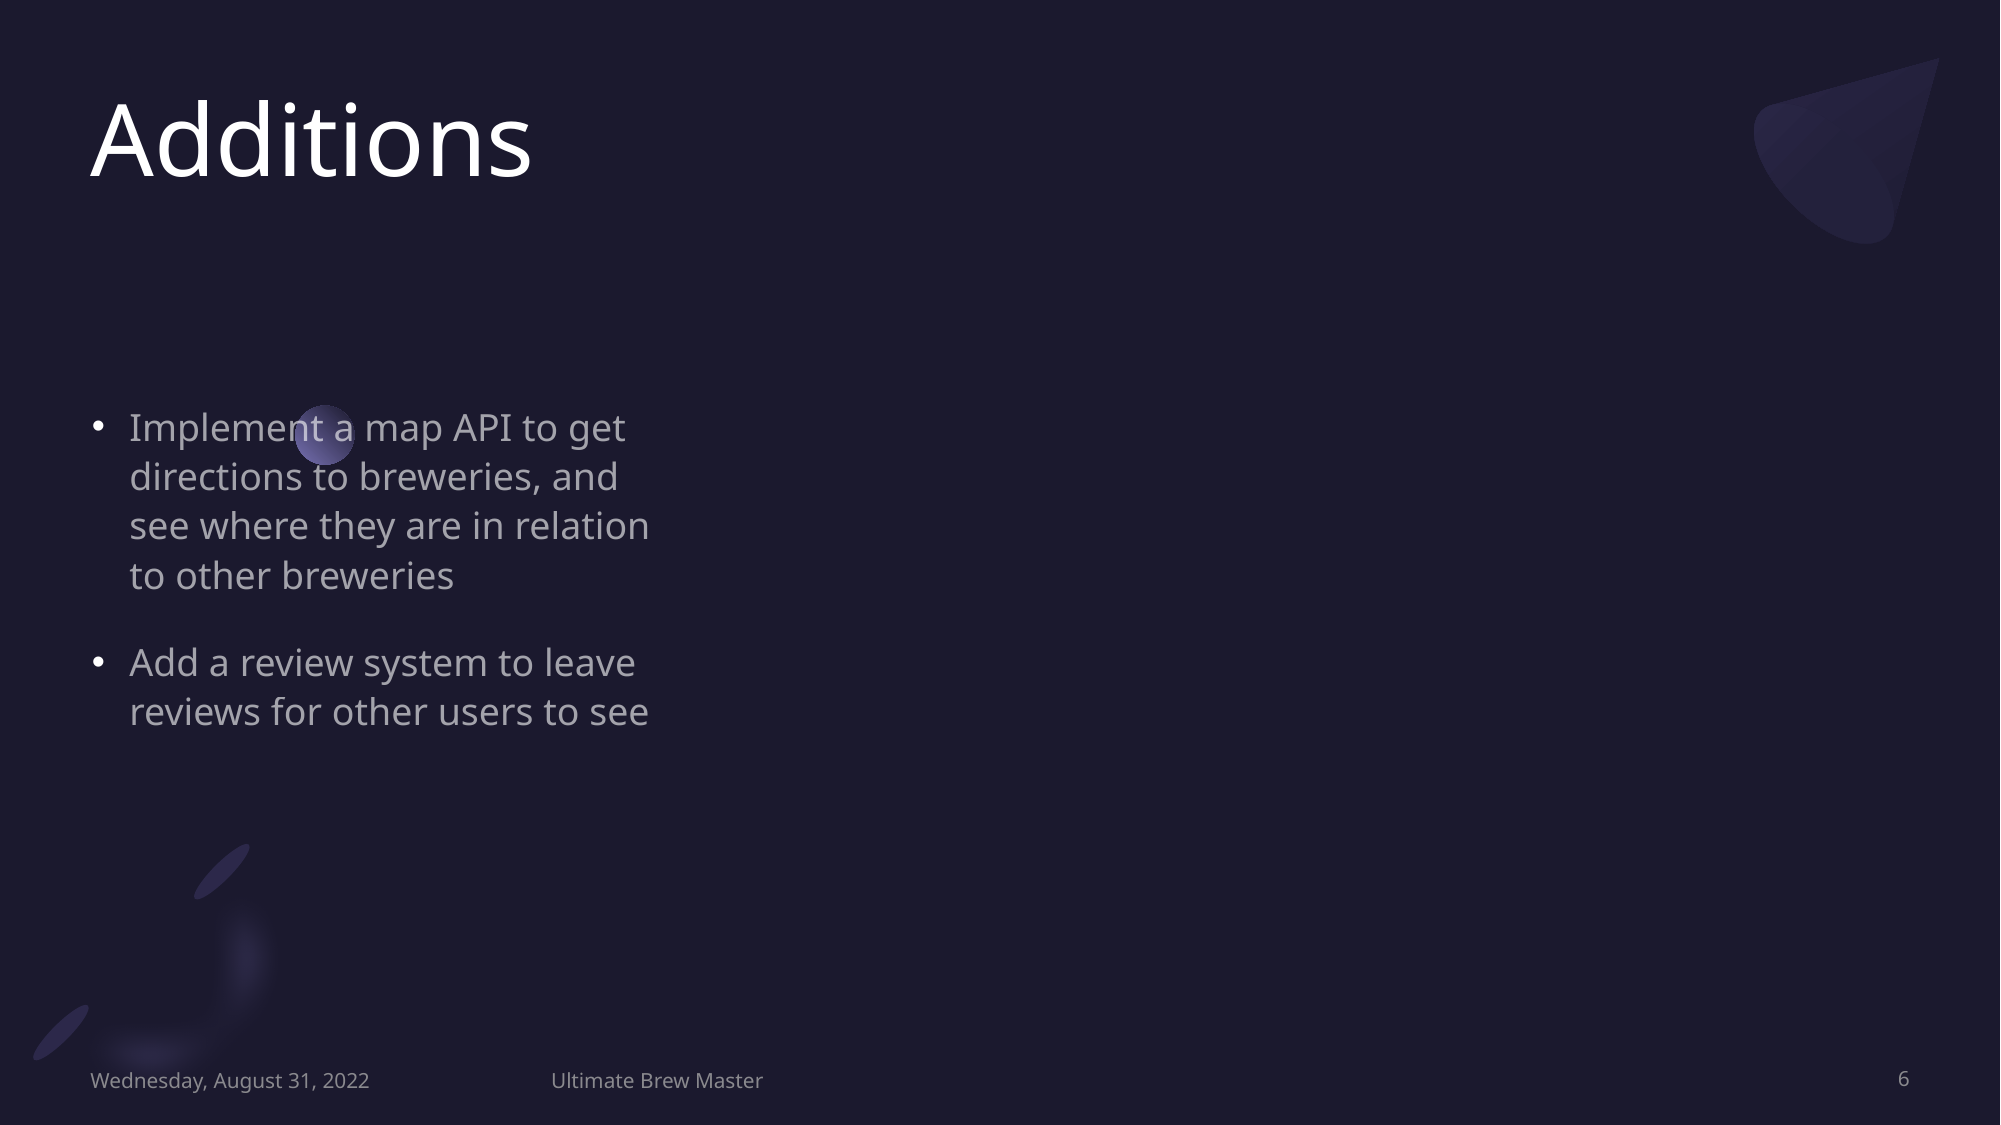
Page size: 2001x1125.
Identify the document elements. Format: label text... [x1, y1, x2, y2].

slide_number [90, 1067, 522, 1093]
title Additions [90, 90, 1911, 309]
list Implement a map API to get directions to breweries, and see where they are in relation to other breweries Add a review system to leave reviews for other users to see [91, 398, 677, 976]
footer Ultimate Brew Master [551, 1067, 1598, 1093]
slide_number 6 [1632, 1067, 1910, 1093]
